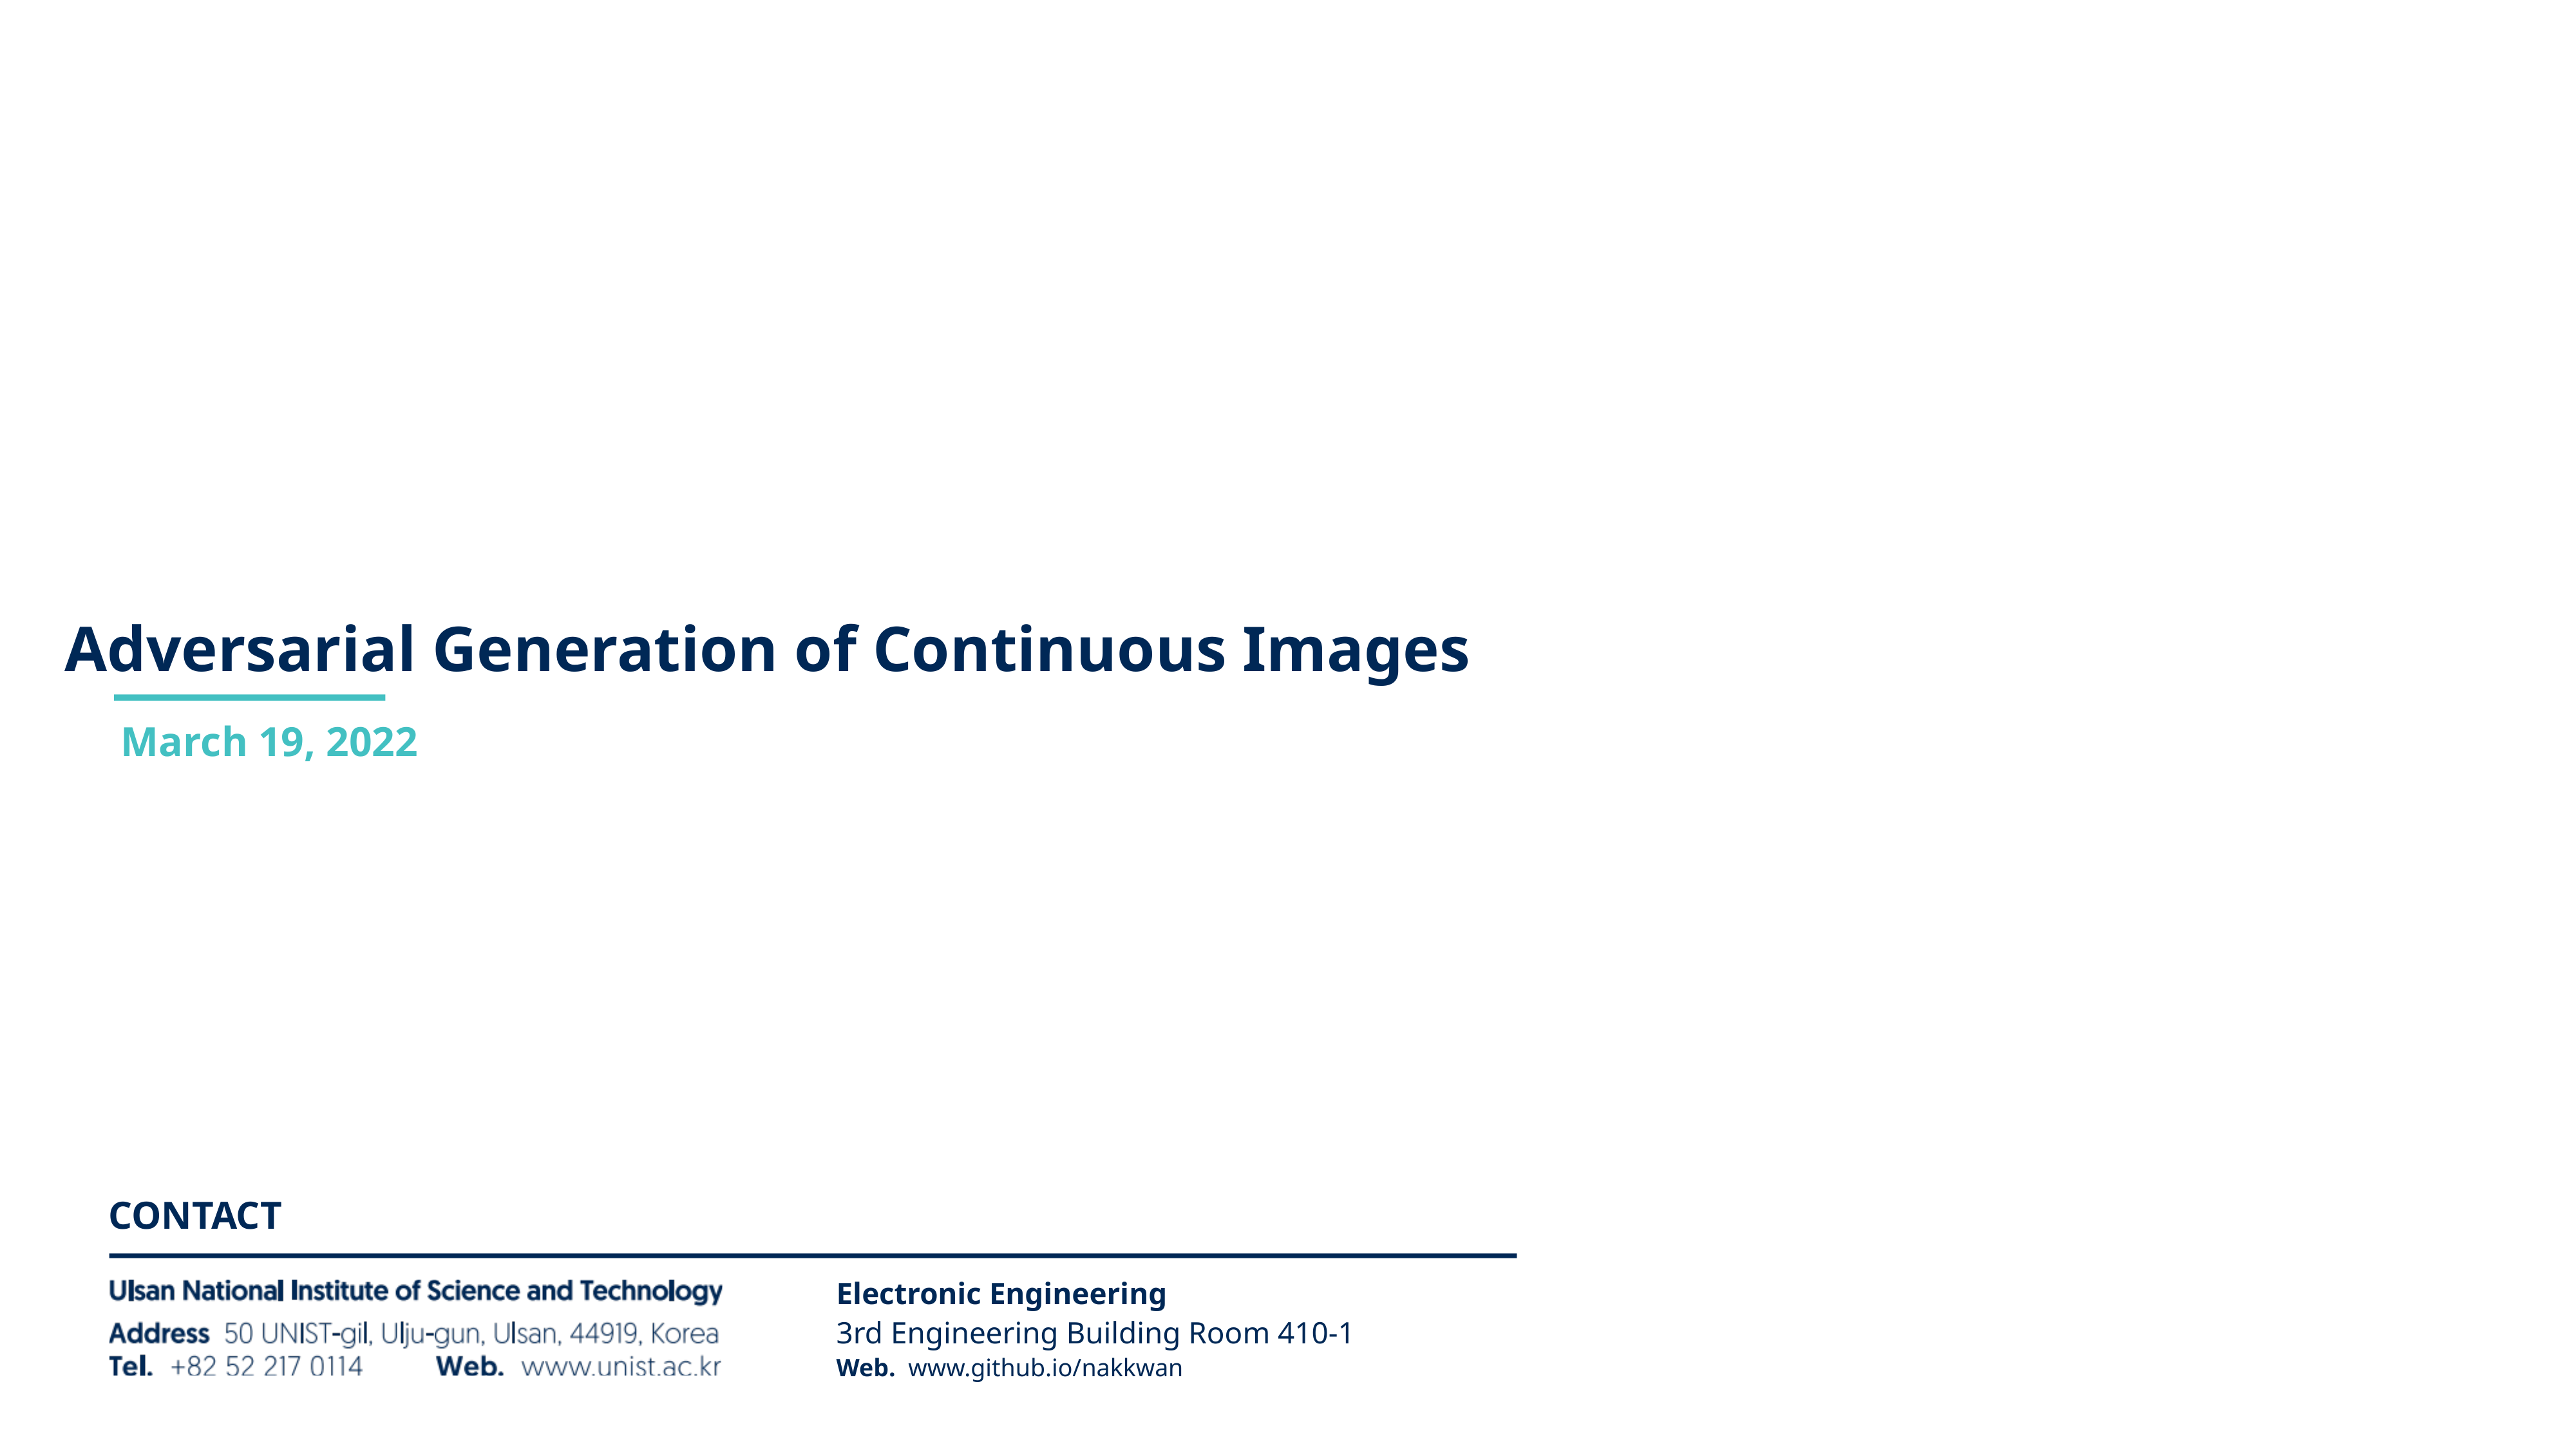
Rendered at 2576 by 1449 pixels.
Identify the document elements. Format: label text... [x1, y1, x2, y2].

text_box [109, 1253, 1517, 1259]
text_box Adversarial Generation of Continuous Images [55, 604, 1481, 688]
text_box March 19, 2022 [111, 711, 428, 770]
text_box CONTACT [99, 1186, 292, 1242]
picture [109, 1280, 723, 1376]
text_box Electronic Engineering 3rd Engineering Building Room 410-1 Web. www.github.io/nakkwan [827, 1266, 1517, 1386]
text_box [113, 694, 386, 701]
